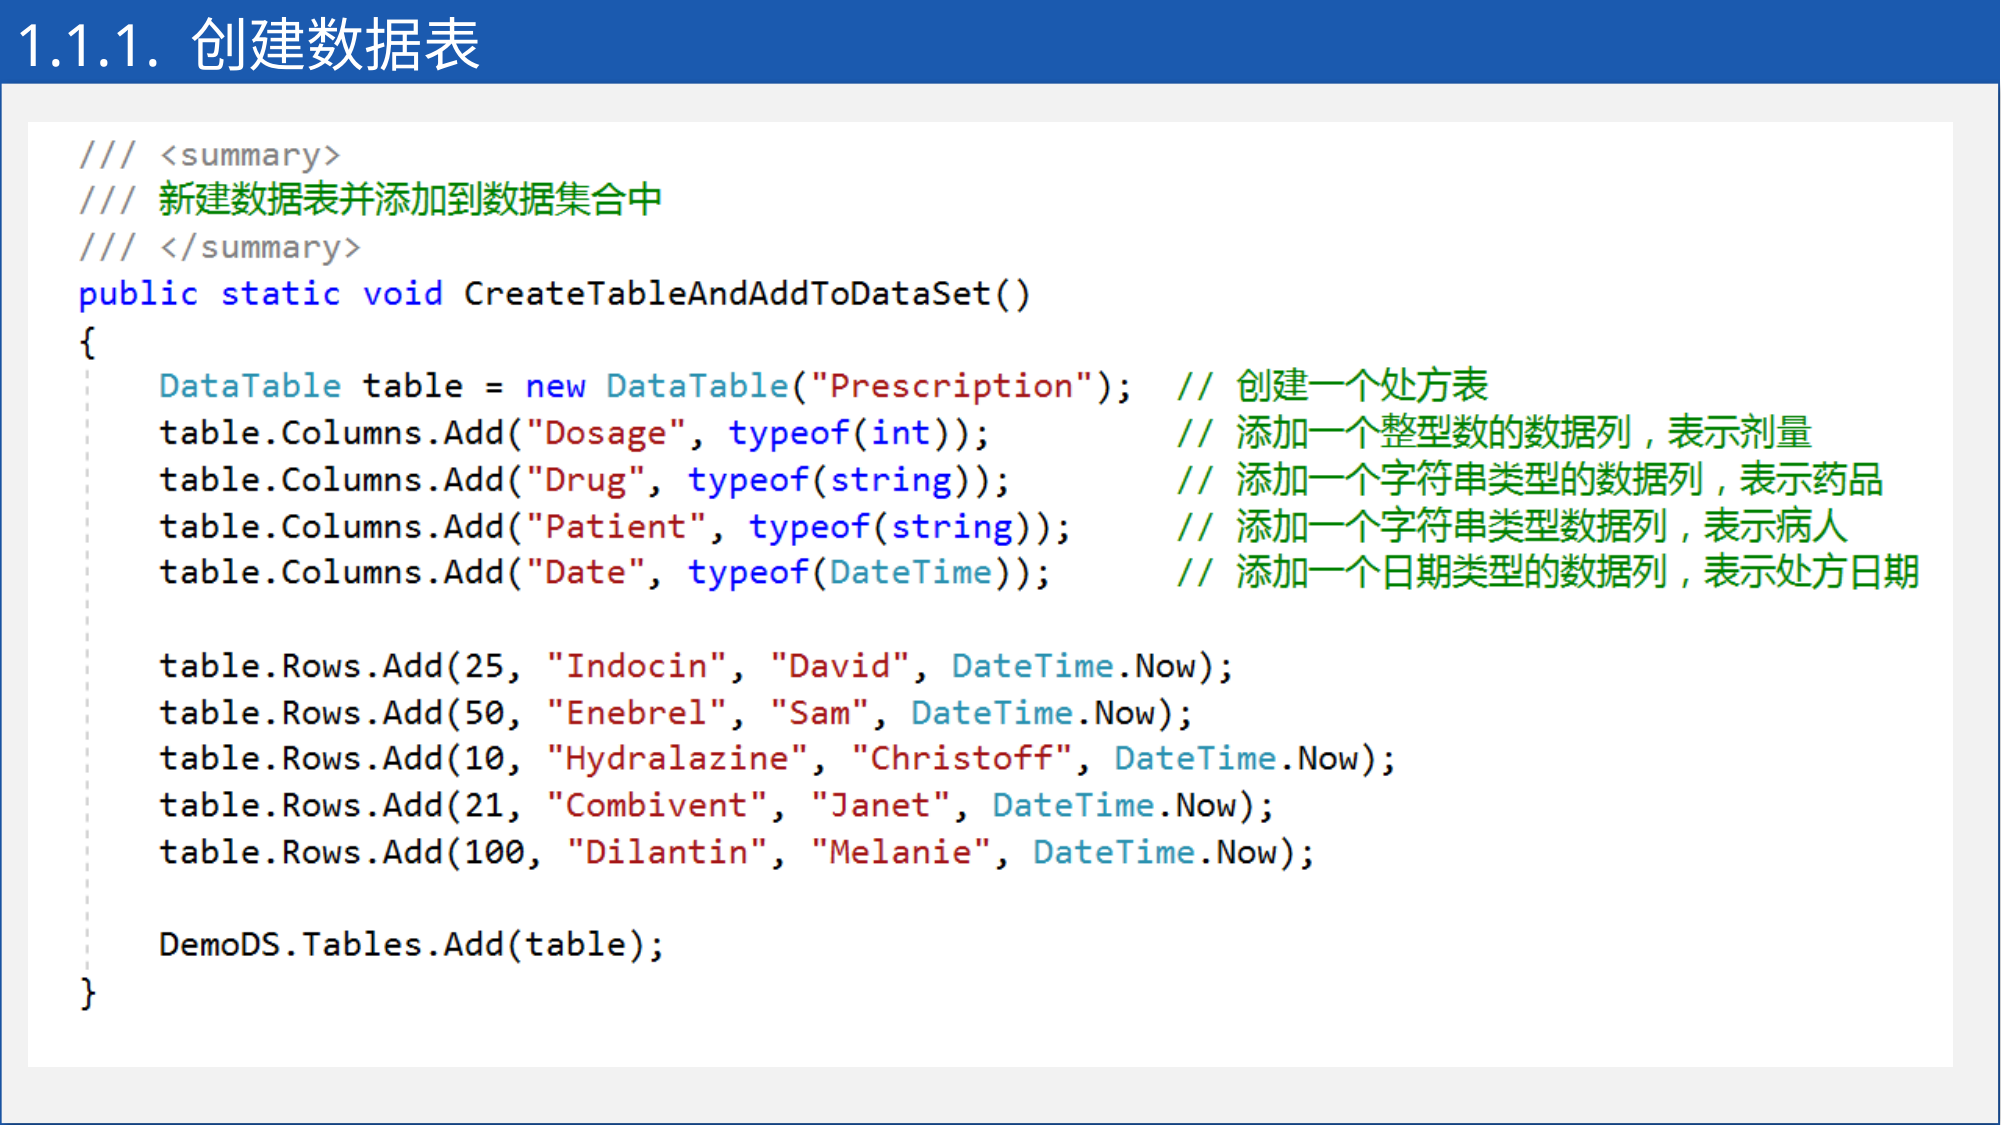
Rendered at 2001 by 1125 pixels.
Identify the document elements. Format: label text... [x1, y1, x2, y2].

picture [28, 122, 1953, 1067]
title 1.1.1. 创建数据表 [0, 1, 2000, 84]
